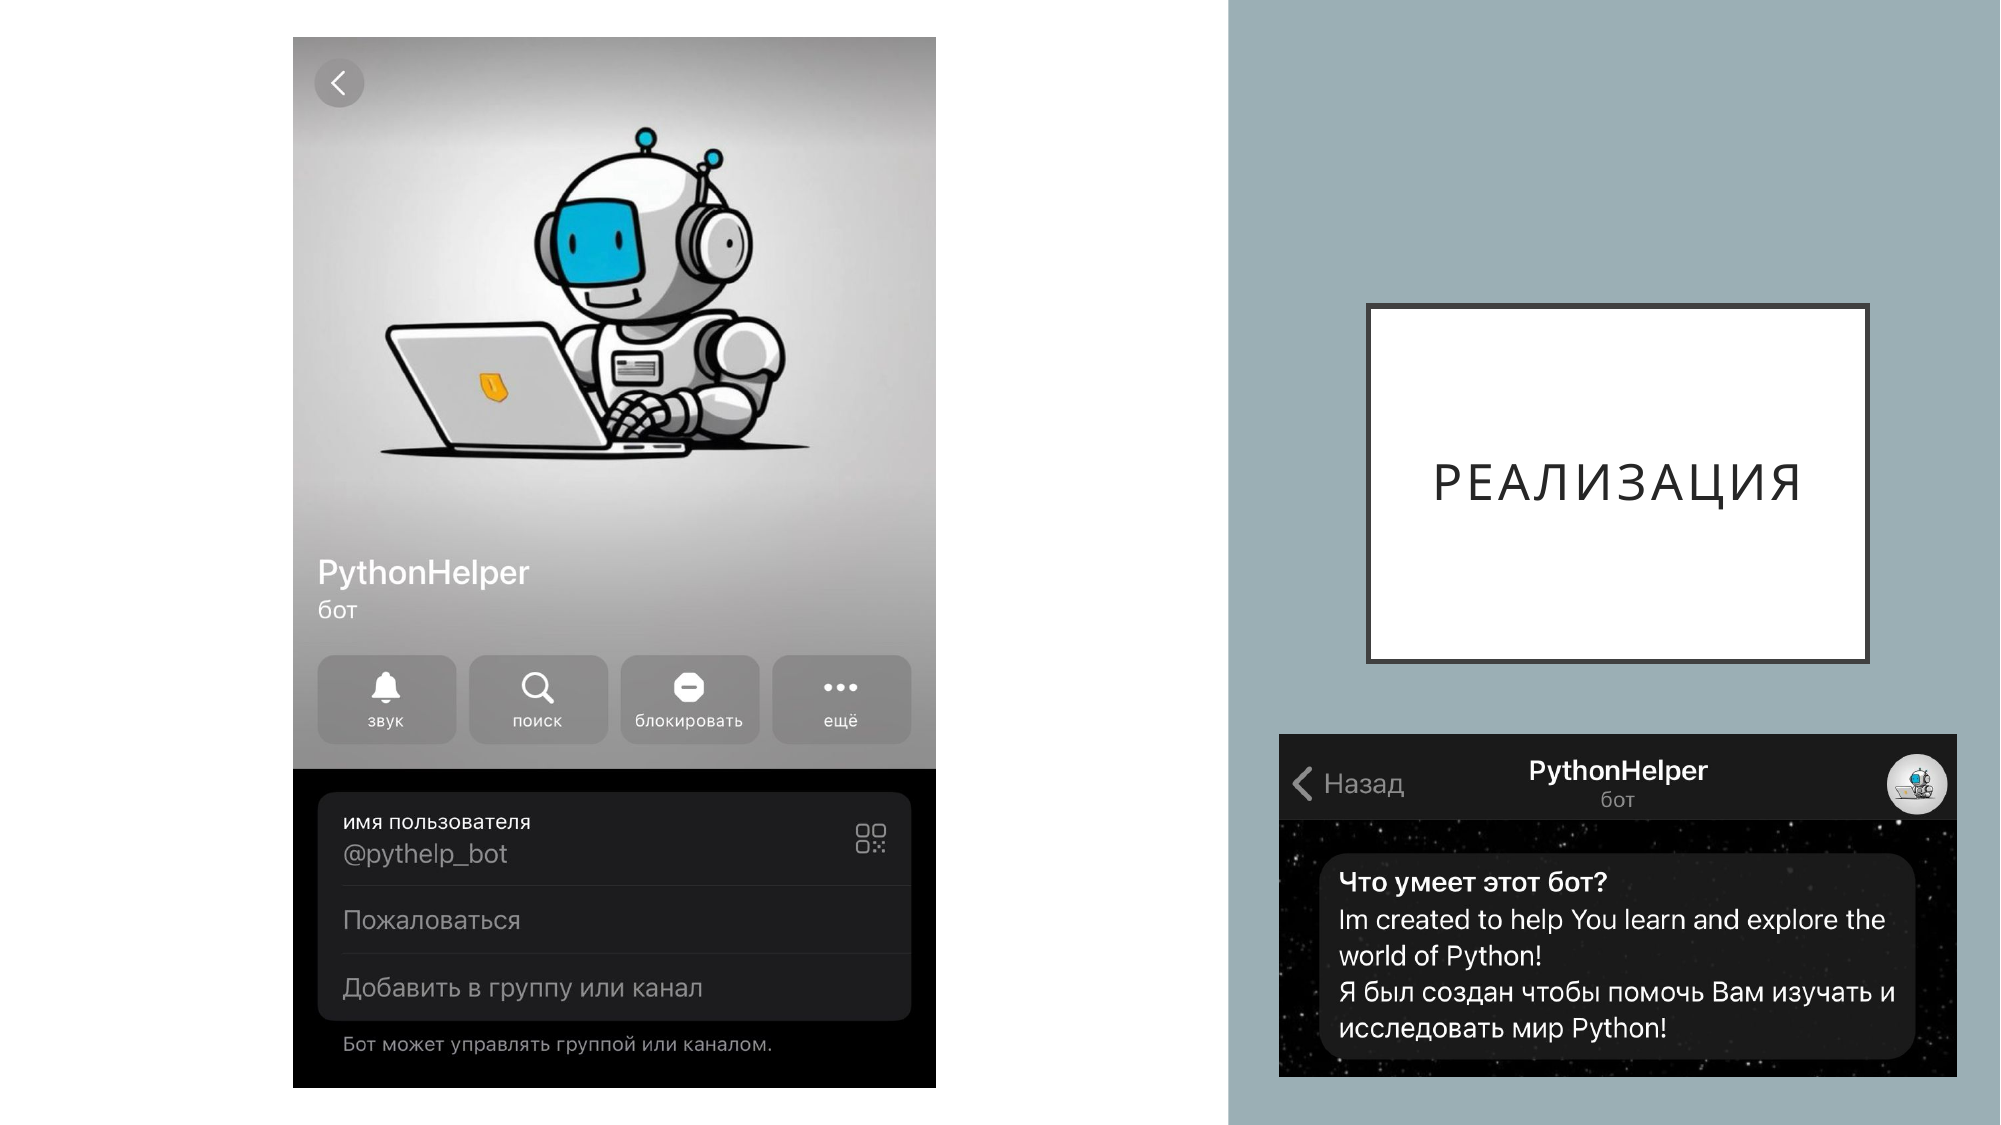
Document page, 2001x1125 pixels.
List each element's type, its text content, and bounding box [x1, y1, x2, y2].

title реализация [1366, 303, 1870, 664]
picture [293, 37, 936, 1088]
text_box [0, 0, 1229, 1125]
picture [1279, 734, 1957, 1077]
